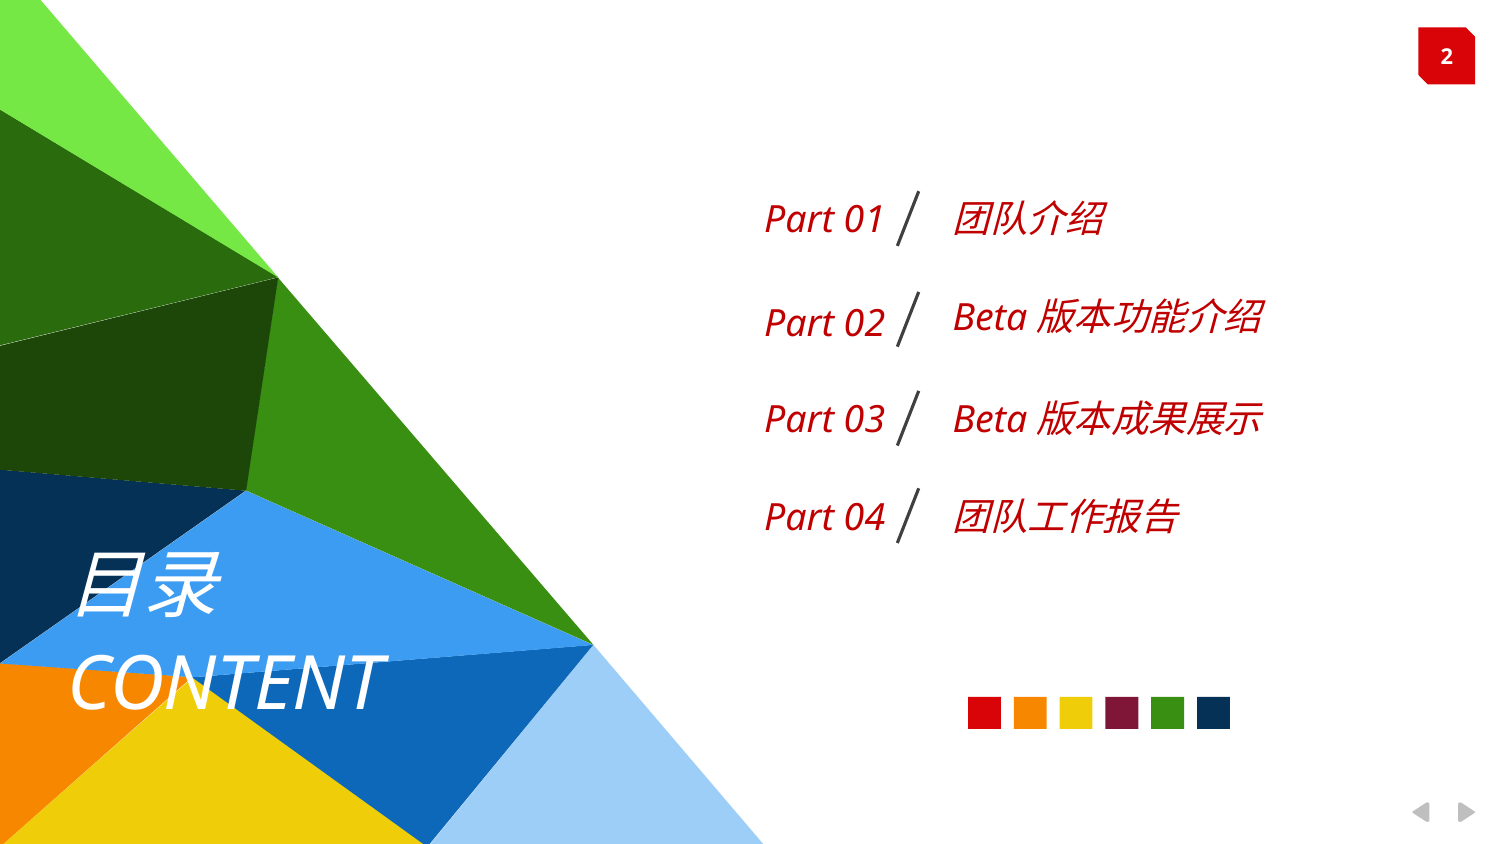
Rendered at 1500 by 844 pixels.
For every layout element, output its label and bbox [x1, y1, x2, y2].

text_box [52, 528, 563, 825]
text_box [967, 696, 1231, 730]
text_box [638, 284, 1363, 353]
text_box [638, 187, 1363, 249]
text_box [638, 387, 1363, 449]
text_box [638, 484, 1363, 546]
